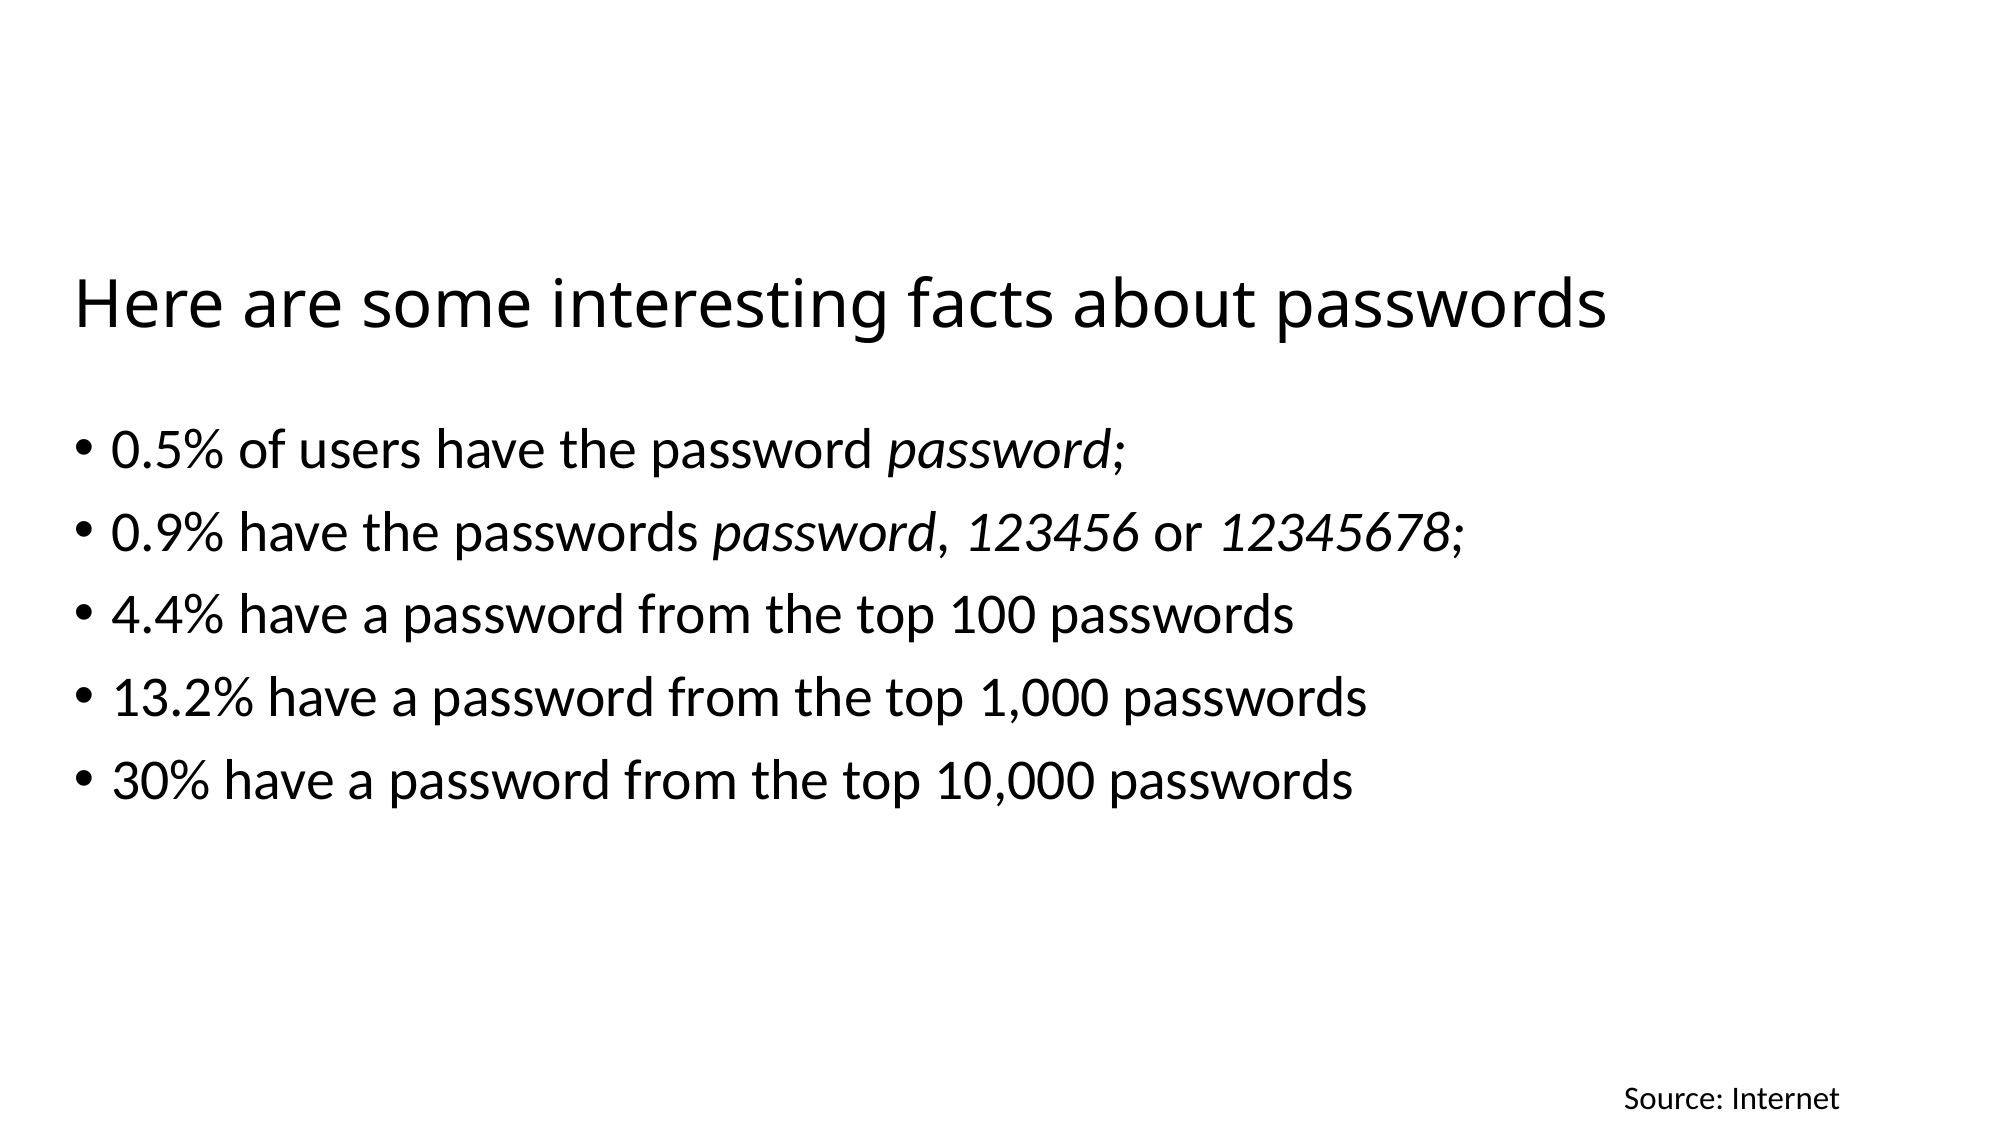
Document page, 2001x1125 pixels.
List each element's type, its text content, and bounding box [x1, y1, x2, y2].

list 0.5% of users have the password password; 0.9% have the passwords password, 123456 or 12345678; 4.4% have a password from the top 100 passwords 13.2% have a password from the top 1,000 passwords 30% have a password from the top 10,000 passwords Source: Internet [58, 411, 1856, 1125]
title Here are some interesting facts about passwords [58, 218, 1799, 393]
